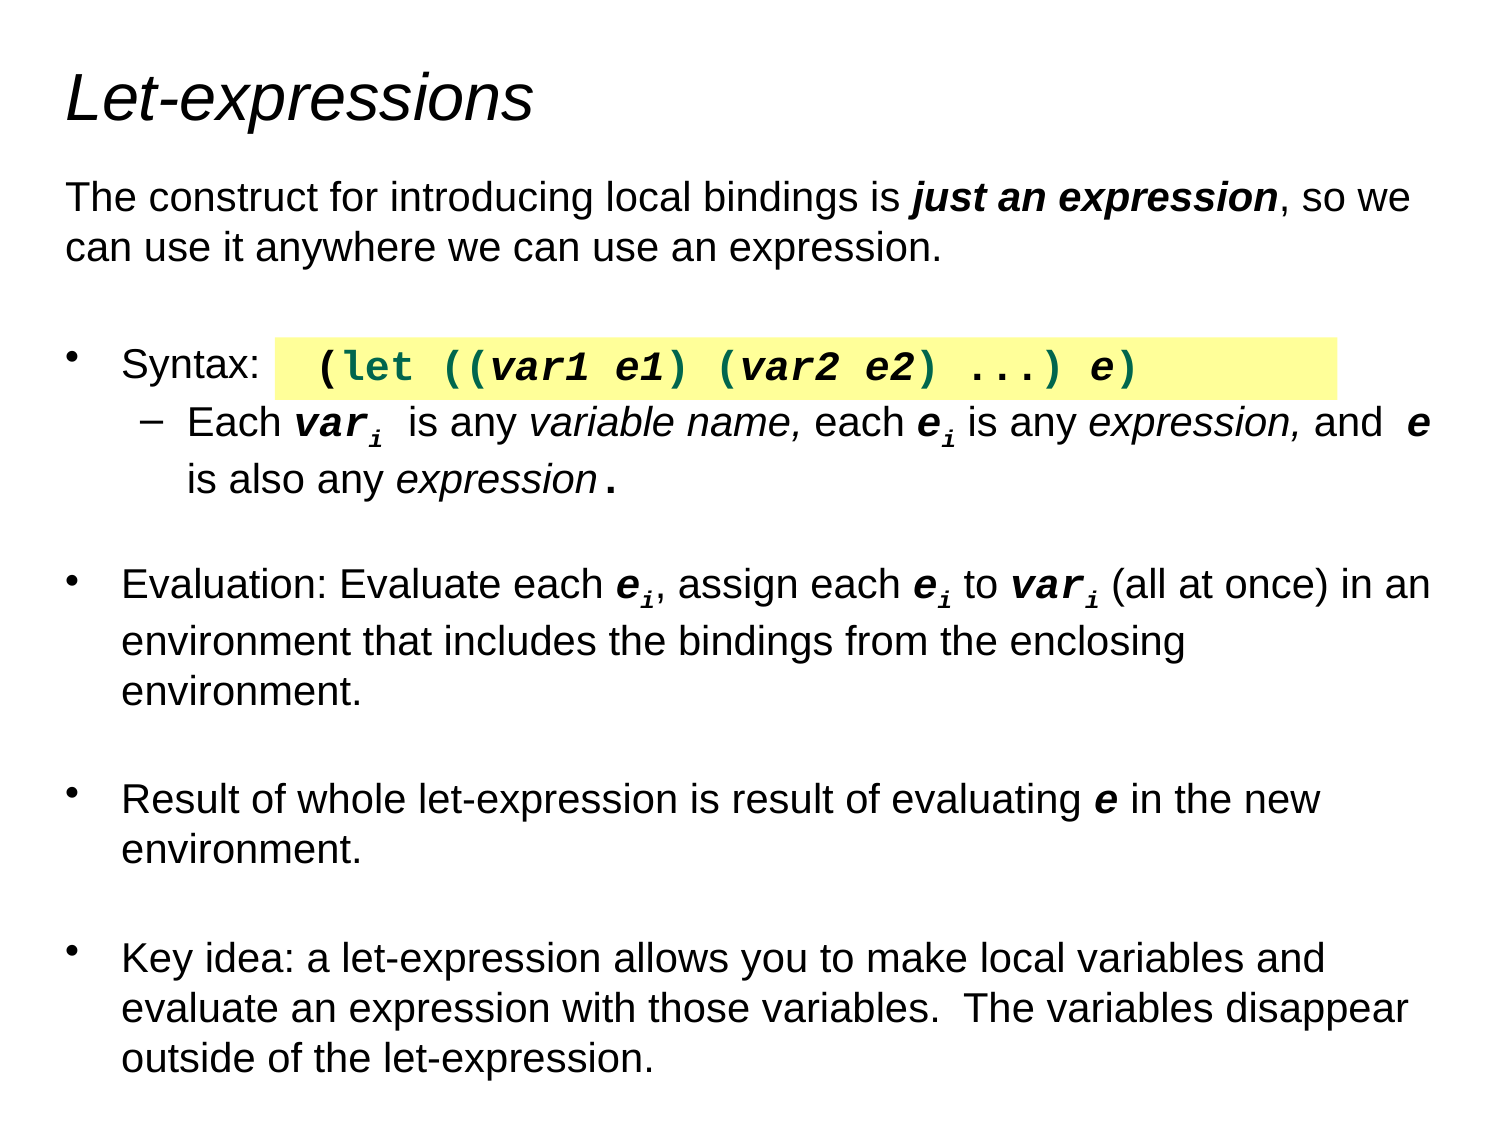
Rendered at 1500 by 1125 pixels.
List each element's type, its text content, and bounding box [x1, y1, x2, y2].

title Let-expressions [49, 49, 1451, 138]
list The construct for introducing local bindings is just an expression, so we can use it anywhere we can use an expression. Syntax: Each vari is any variable name, each ei is any expression, and e is also any expression. Evaluation: Evaluate each ei, assign each ei to vari (all at once) in an environment that includes the bindings from the enclosing environment. Result of whole let-expression is result of evaluating e in the new environment. Key idea: a let-expression allows you to make local variables and evaluate an expression with those variables. The variables disappear outside of the let-expression. [49, 162, 1451, 1001]
text_box (let ((var1 e1) (var2 e2) ...) e) [274, 337, 1338, 400]
